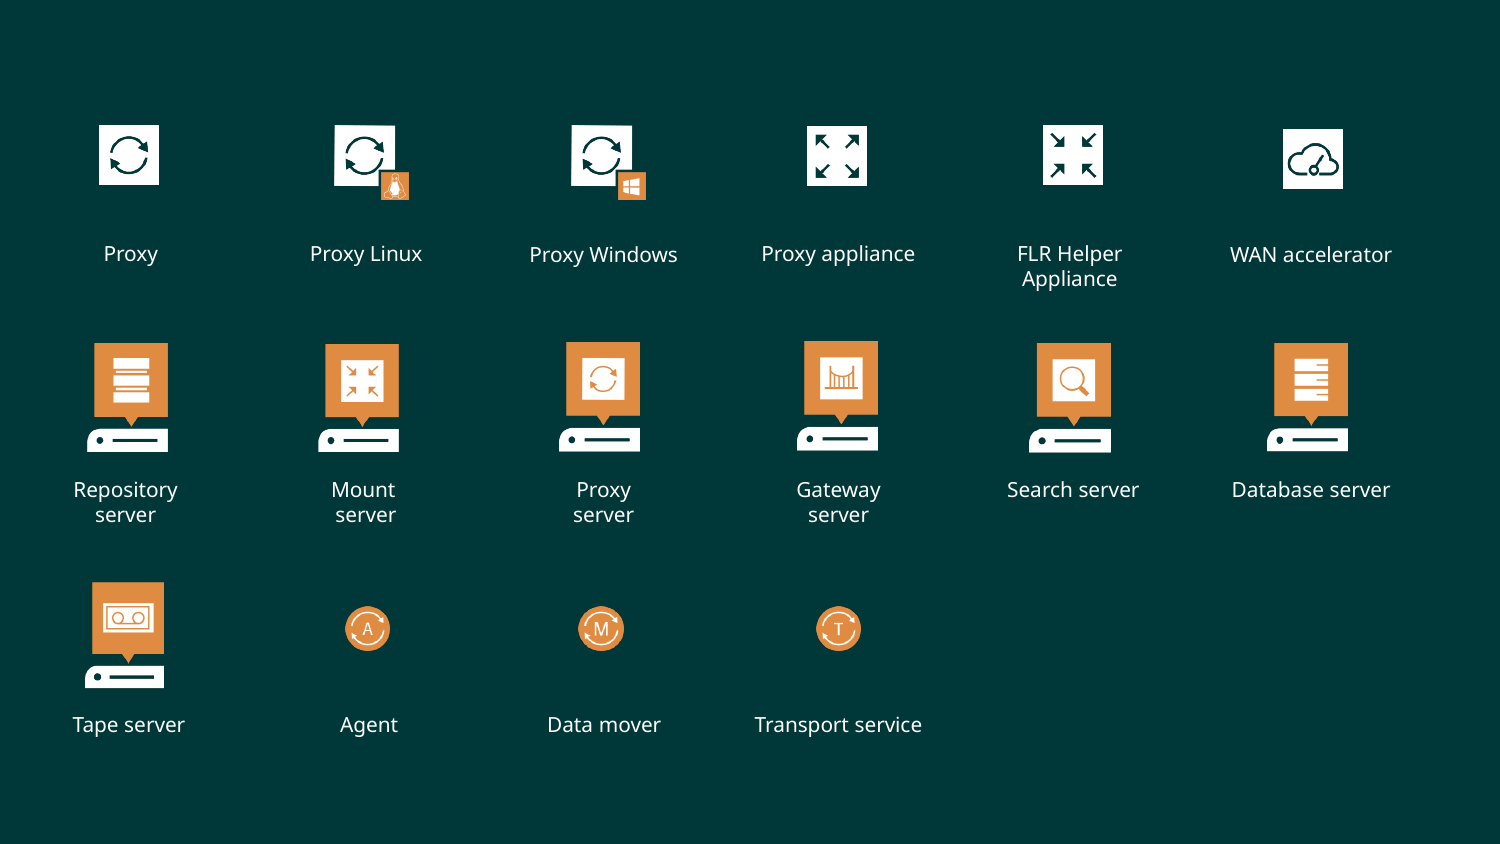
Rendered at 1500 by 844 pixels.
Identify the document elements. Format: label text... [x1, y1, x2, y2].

text_box WAN accelerator [1215, 234, 1407, 275]
text_box Transport service [739, 704, 938, 744]
text_box FLR Helper Appliance [1002, 233, 1138, 299]
text_box Data mover [532, 704, 677, 744]
text_box Search server [992, 468, 1155, 509]
picture [578, 606, 624, 651]
picture [1043, 125, 1104, 185]
text_box Proxy Windows [514, 234, 693, 275]
picture [1266, 342, 1348, 453]
picture [816, 606, 861, 651]
picture [87, 343, 168, 452]
text_box Tape server [57, 704, 200, 744]
text_box Gateway server [781, 468, 896, 534]
picture [796, 340, 878, 451]
text_box Proxy server [558, 468, 649, 534]
picture [99, 125, 159, 185]
text_box Proxy [88, 233, 173, 273]
picture [1282, 129, 1343, 190]
picture [570, 125, 646, 200]
text_box Proxy appliance [746, 233, 931, 273]
text_box Mount server [316, 468, 416, 534]
text_box Database server [1216, 468, 1406, 509]
picture [807, 126, 867, 186]
picture [1029, 342, 1111, 453]
text_box Proxy Linux [295, 233, 438, 273]
picture [334, 125, 409, 200]
picture [345, 606, 390, 651]
picture [559, 341, 641, 452]
text_box Repository server [58, 468, 193, 534]
picture [85, 580, 165, 689]
picture [318, 344, 399, 453]
text_box Agent [325, 704, 413, 744]
